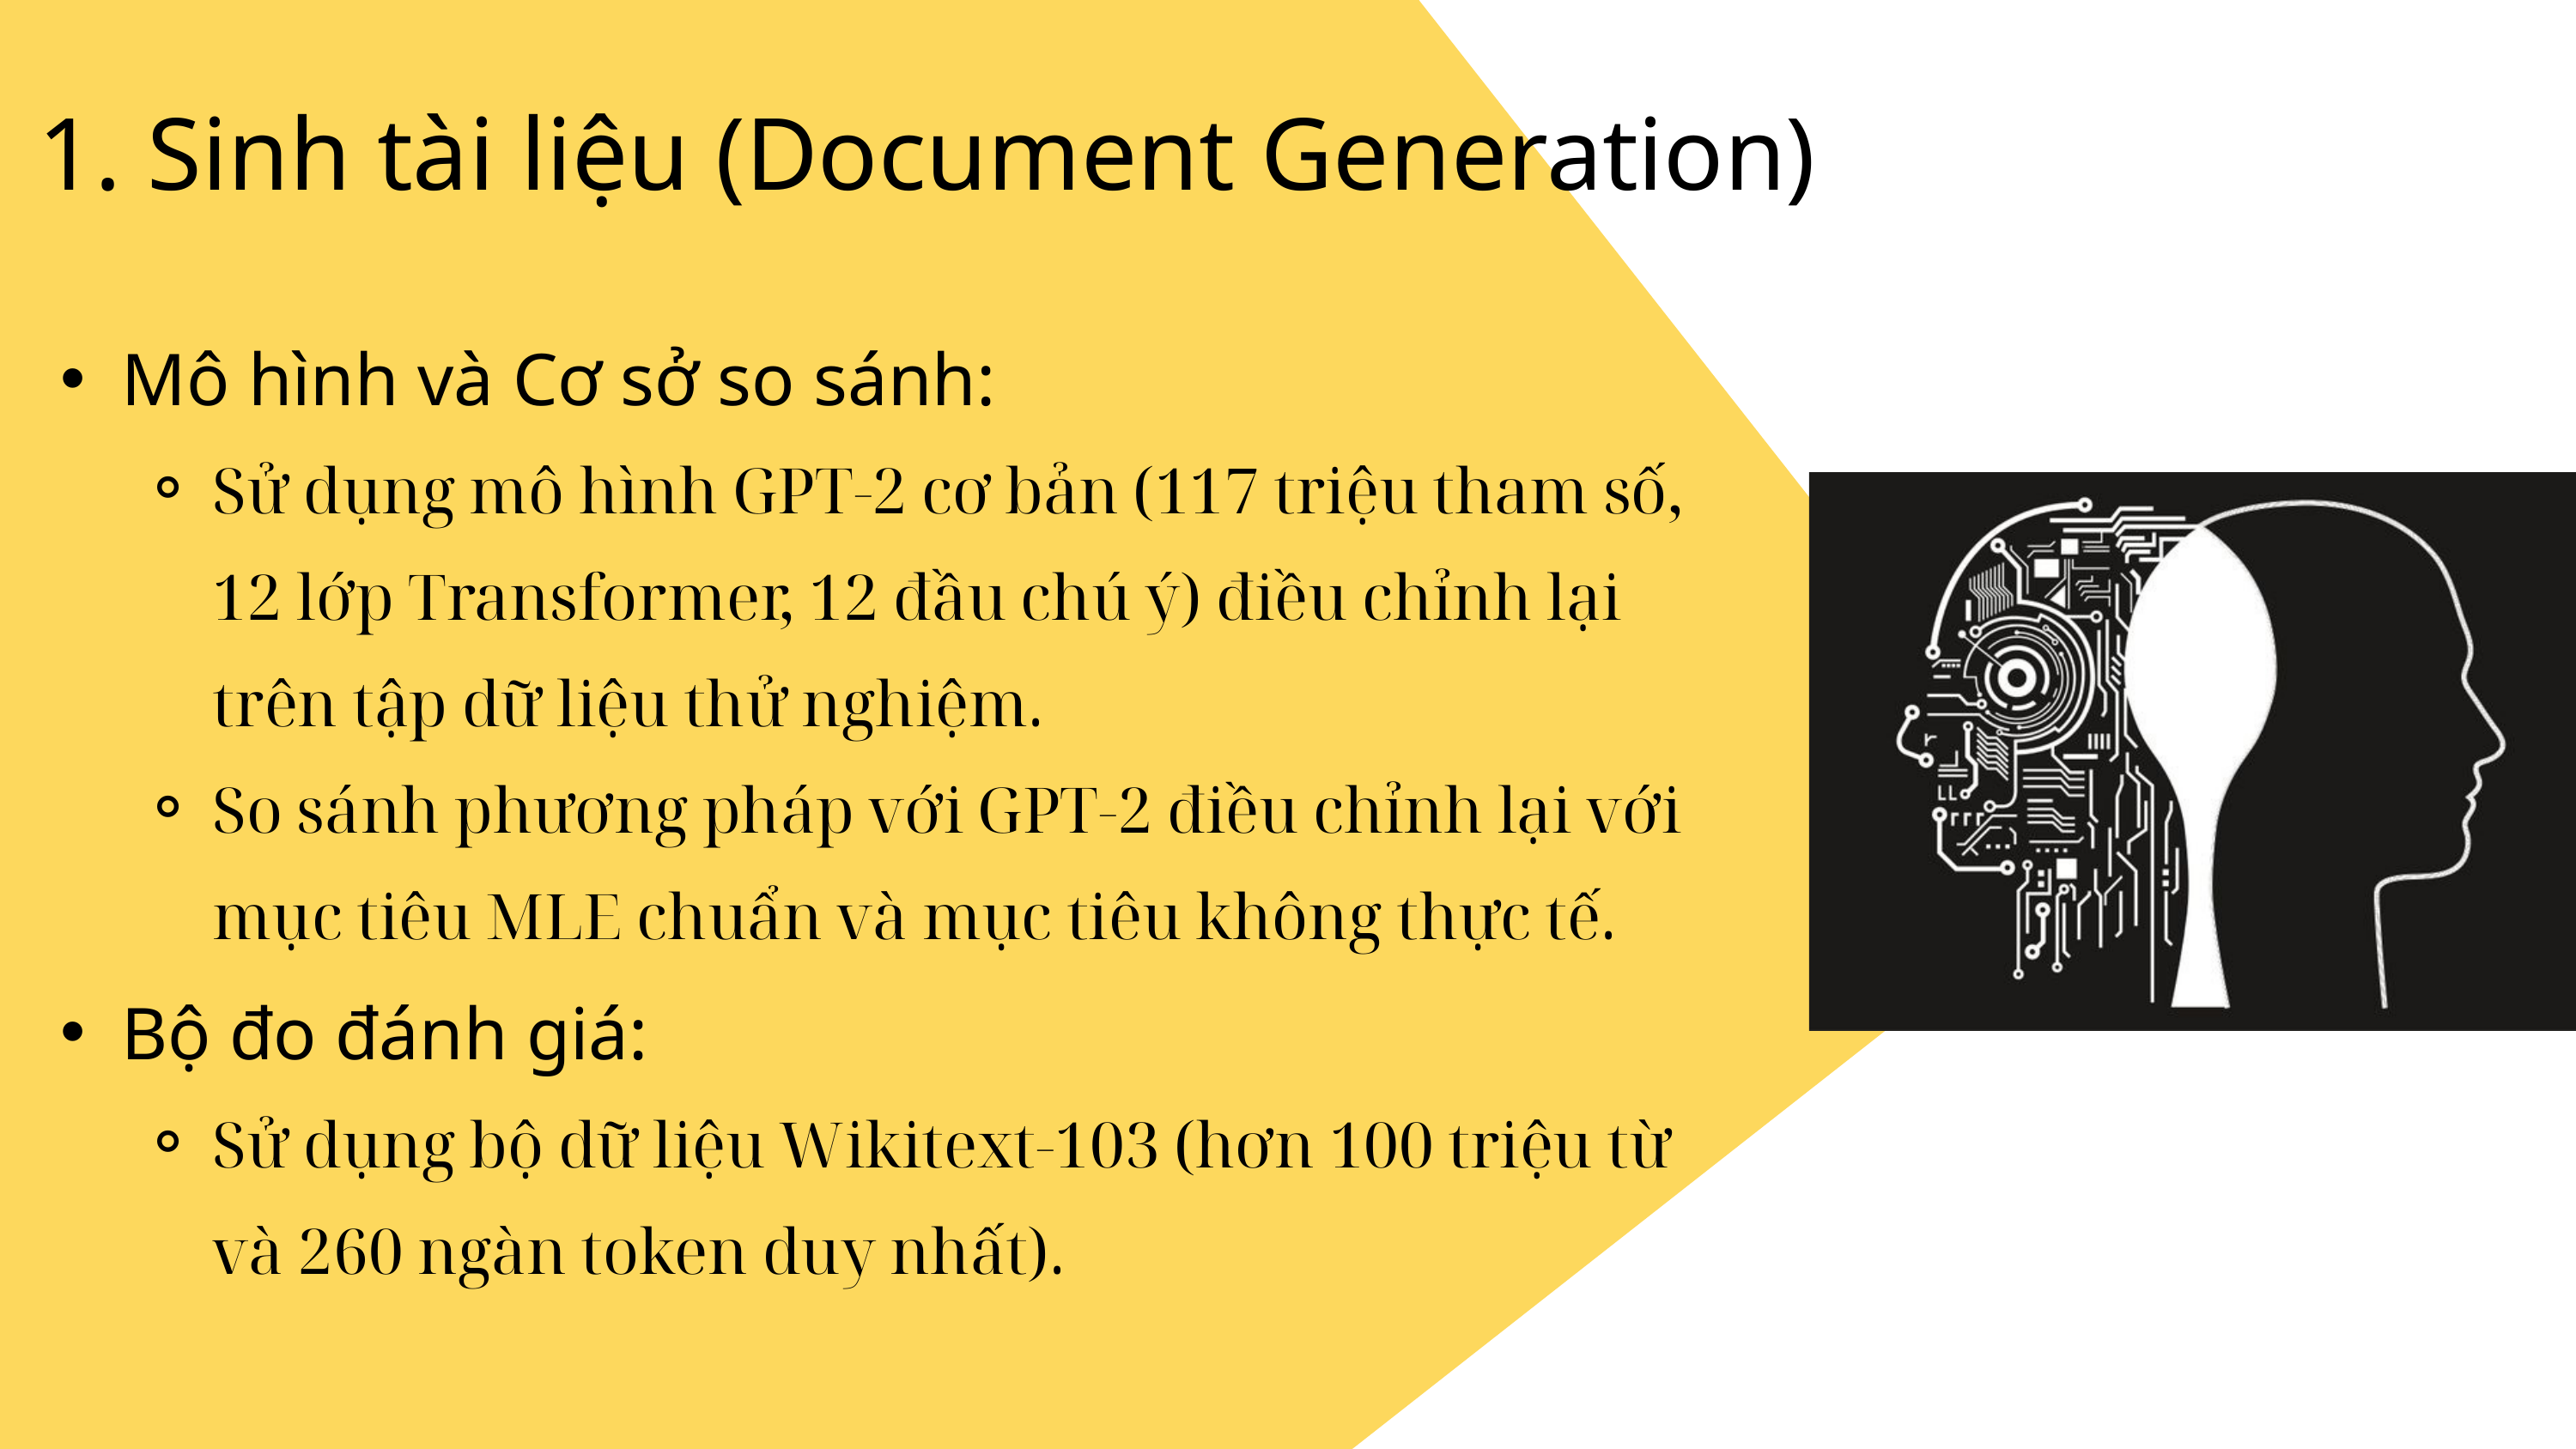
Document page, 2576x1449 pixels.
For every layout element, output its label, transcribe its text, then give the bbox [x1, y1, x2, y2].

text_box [0, 0, 1694, 1449]
text_box [1808, 472, 2576, 1031]
text_box Mô hình và Cơ sở so sánh: Sử dụng mô hình GPT-2 cơ bản (117 triệu tham số, 12 lớp Transformer, 12 đầu chú ý) điều chỉnh lại trên tập dữ liệu thử nghiệm. So sánh phương pháp với GPT-2 điều chỉnh lại với mục tiêu MLE chuẩn và mục tiêu không thực tế. Bộ đo đánh giá: Sử dụng bộ dữ liệu Wikitext-103 (hơn 100 triệu từ và 260 ngàn token duy nhất). [1700, 298, 1708, 1287]
text_box 1. Sinh tài liệu (Document Generation) [1700, 70, 2404, 211]
